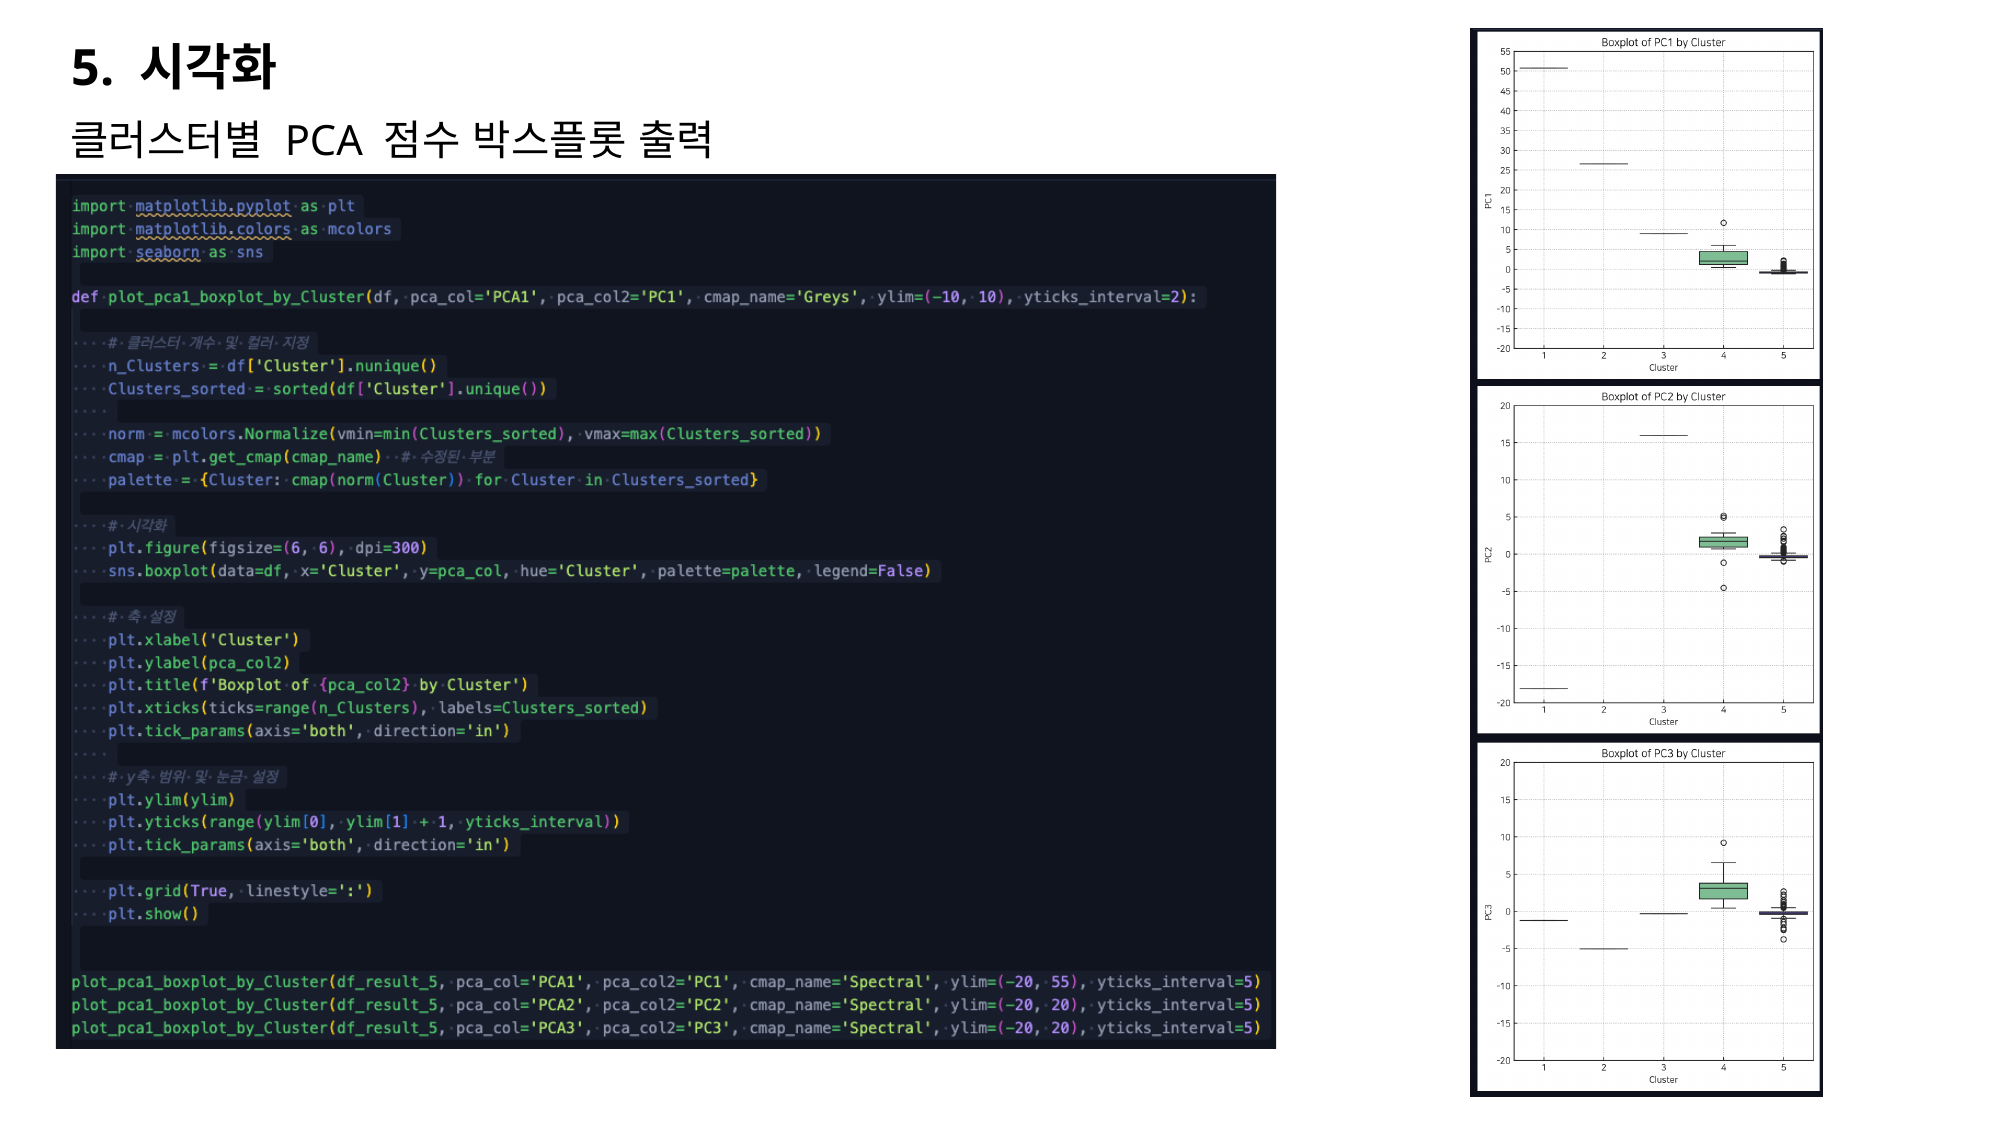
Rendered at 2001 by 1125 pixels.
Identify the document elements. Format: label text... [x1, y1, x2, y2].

text_box 5. 시각화 [56, 28, 1000, 103]
text_box 클러스터별 PCA 점수 박스플롯 출력 [55, 106, 866, 172]
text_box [1469, 27, 1824, 1098]
picture [55, 174, 1277, 1050]
